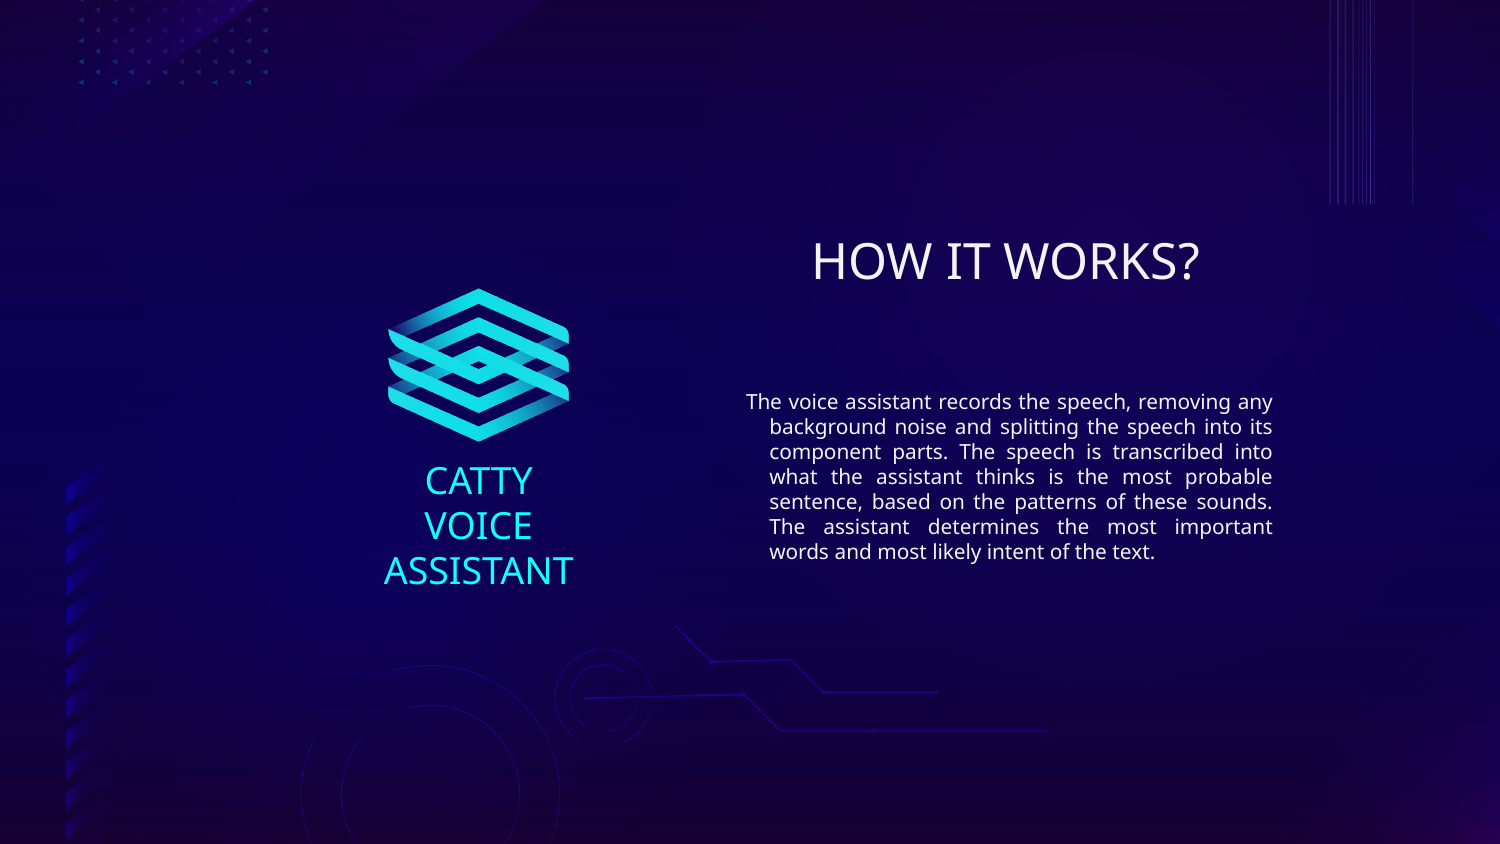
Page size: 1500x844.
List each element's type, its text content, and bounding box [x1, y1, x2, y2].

subtitle The voice assistant records the speech, removing any background noise and splitting the speech into its component parts. The speech is transcribed into what the assistant thinks is the most probable sentence, based on the patterns of these sounds. The assistant determines the most important words and most likely intent of the text. [679, 373, 1288, 667]
title CATTY VOICE ASSISTANT [340, 441, 618, 481]
picture [0, 0, 1500, 844]
title HOW IT WORKS? [796, 0, 1431, 306]
